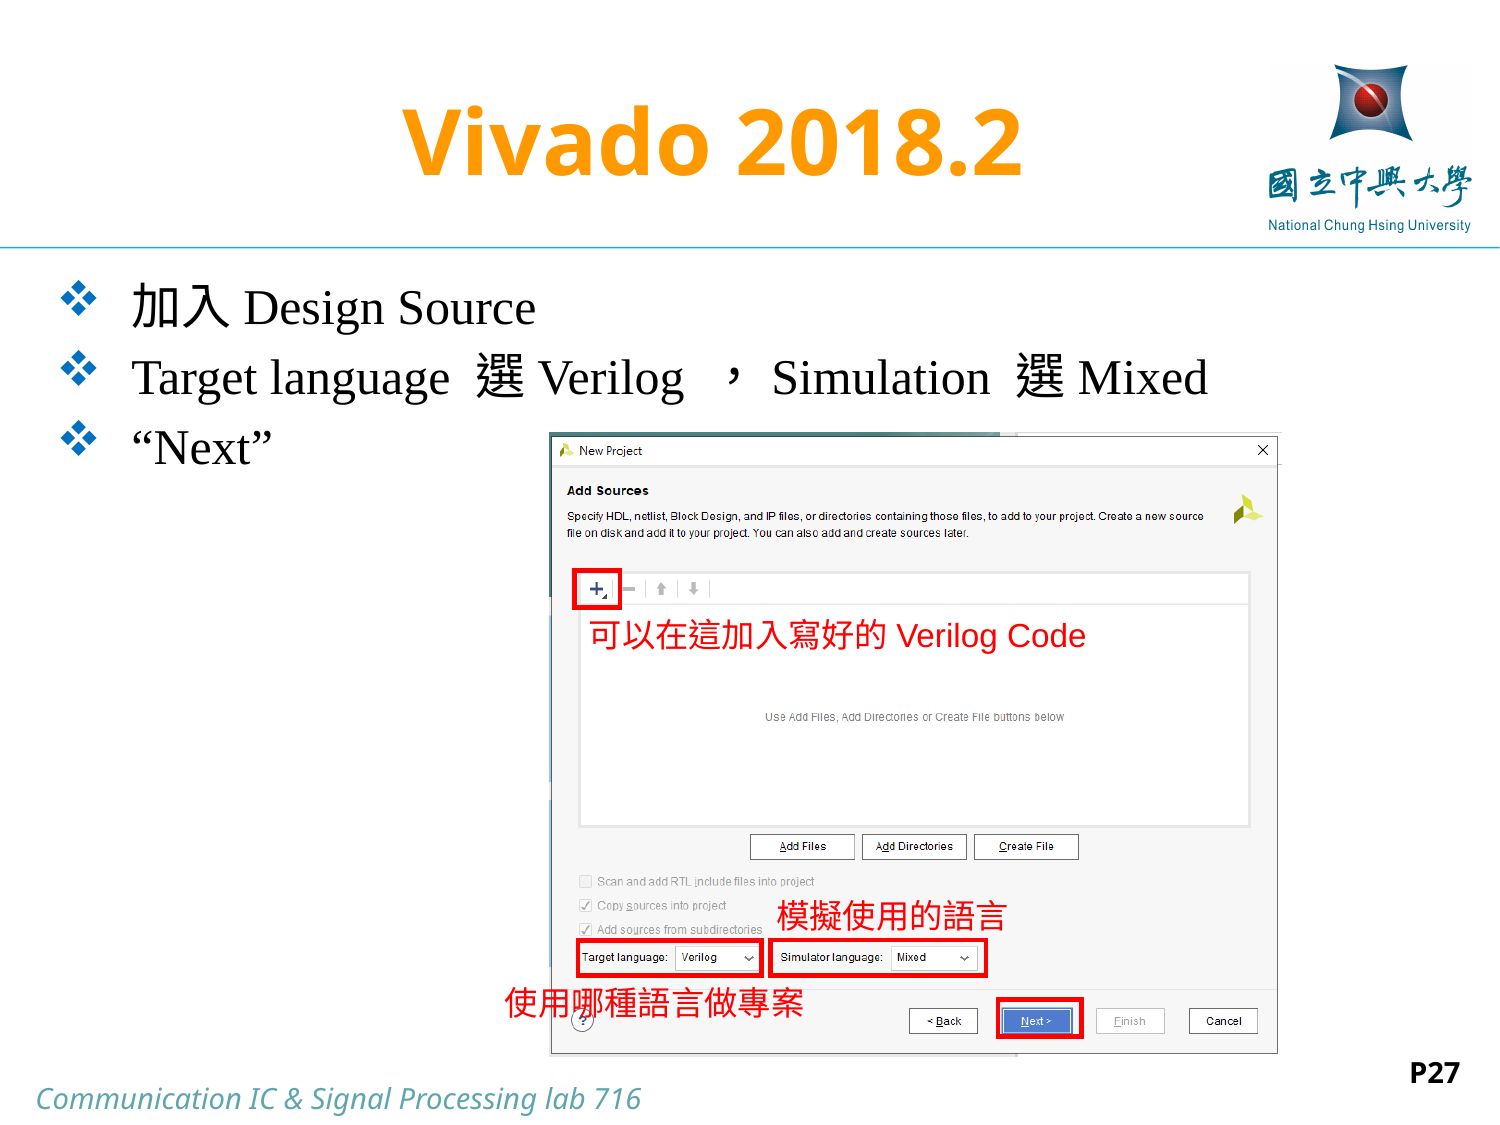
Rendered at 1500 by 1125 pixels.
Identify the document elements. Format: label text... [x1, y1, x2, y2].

title Vivado 2018.2 [75, 45, 1353, 233]
picture [1353, 64, 1472, 233]
list 加入Design Source Target language 選Verilog ，Simulation 選Mixed “Next” [41, 267, 1471, 1005]
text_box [549, 432, 1282, 1057]
text_box 使用哪種語言做專案 [490, 974, 833, 1070]
